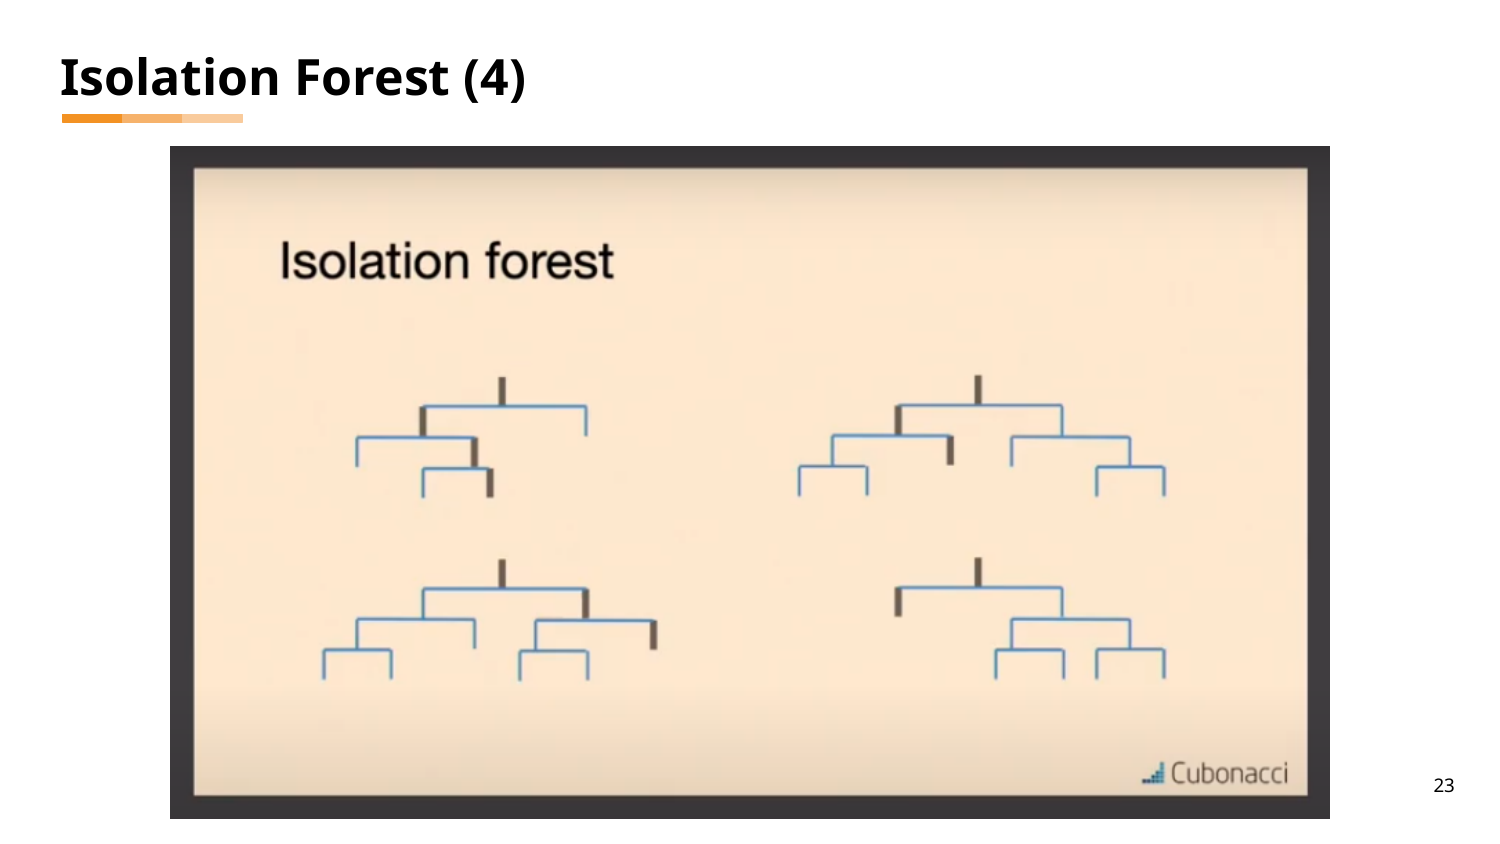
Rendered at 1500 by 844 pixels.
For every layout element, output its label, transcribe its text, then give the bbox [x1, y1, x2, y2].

title Isolation Forest (4) [0, 0, 1500, 122]
slide_number ‹#› [1396, 742, 1500, 844]
picture [169, 146, 1331, 820]
